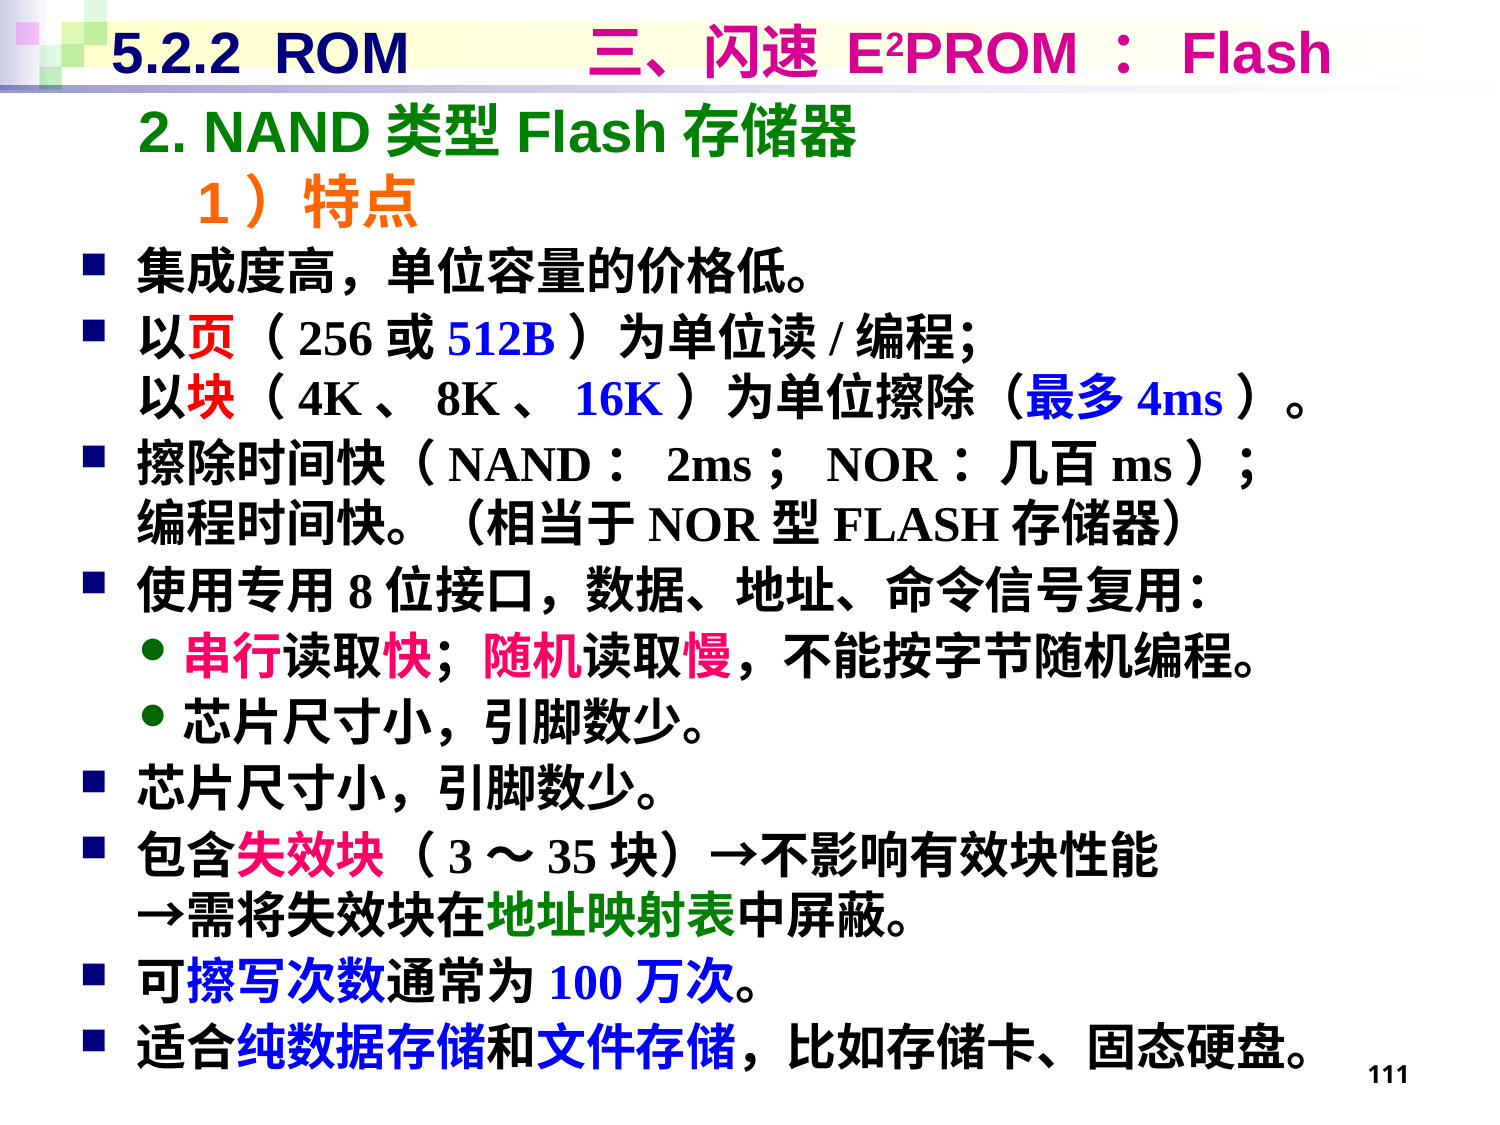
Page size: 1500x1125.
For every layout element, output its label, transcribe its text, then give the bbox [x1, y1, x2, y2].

slide_number 111 [1074, 1046, 1426, 1101]
text_box 2. NAND类型Flash存储器 [123, 86, 1459, 173]
list 集成度高，单位容量的价格低。 以页（256或512B）为单位读/编程； 以块（4K、8K、16K）为单位擦除（最多4ms）。 擦除时间快（NAND：2ms；NOR：几百ms）； 编程时间快。（相当于NOR型FLASH存储器） 使用专用8位接口，数据、地址、命令信号复用： 串行读取快；随机读取慢，不能按字节随机编程。 芯片尺寸小，引脚数少。 芯片尺寸小，引脚数少。 包含失效块（3～35块）→不影响有效块性能 →需将失效块在地址映射表中屏蔽。 可擦写次数通常为100万次。 适合纯数据存储和文件存储，比如存储卡、固态硬盘。 [64, 231, 1439, 1089]
title 5.2.2 ROM 三、闪速 E2PROM ：Flash [96, 6, 1448, 94]
text_box 1）特点 [183, 157, 1459, 244]
